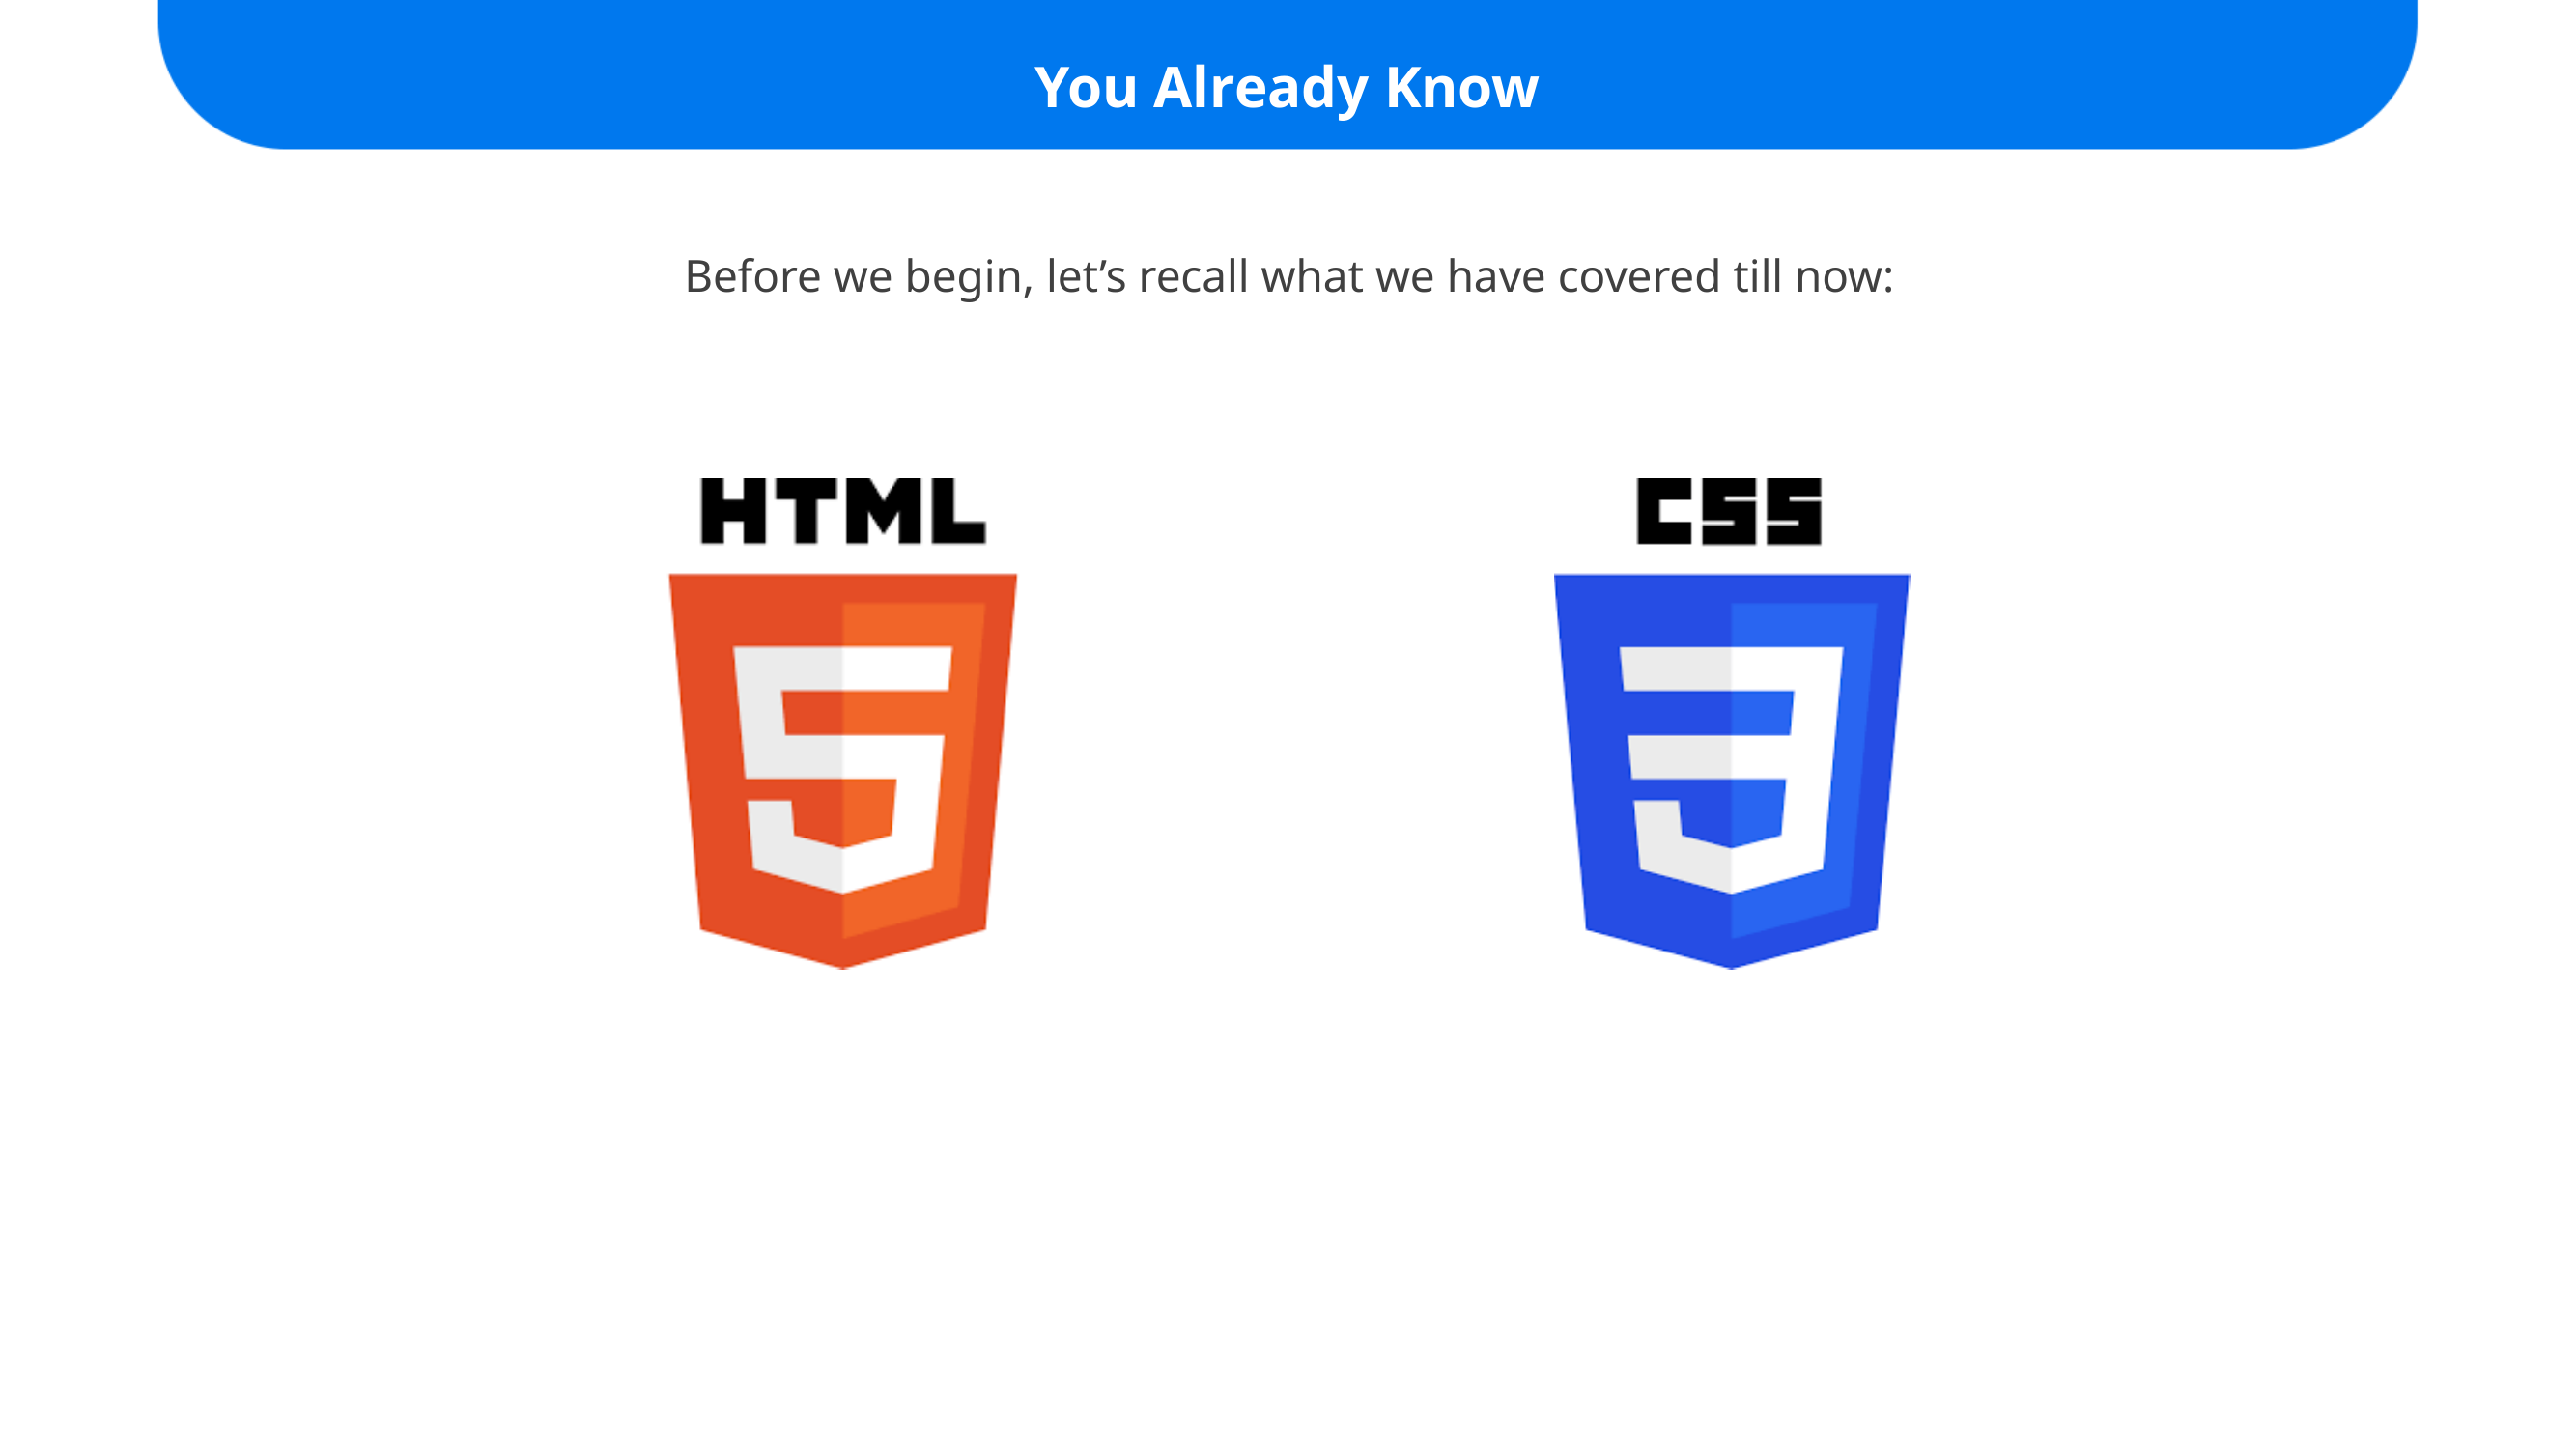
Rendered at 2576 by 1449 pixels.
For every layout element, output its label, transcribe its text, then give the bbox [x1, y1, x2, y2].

picture [0, 0, 2576, 1449]
list Before we begin, let’s recall what we have covered till now:​ [204, 240, 2375, 384]
